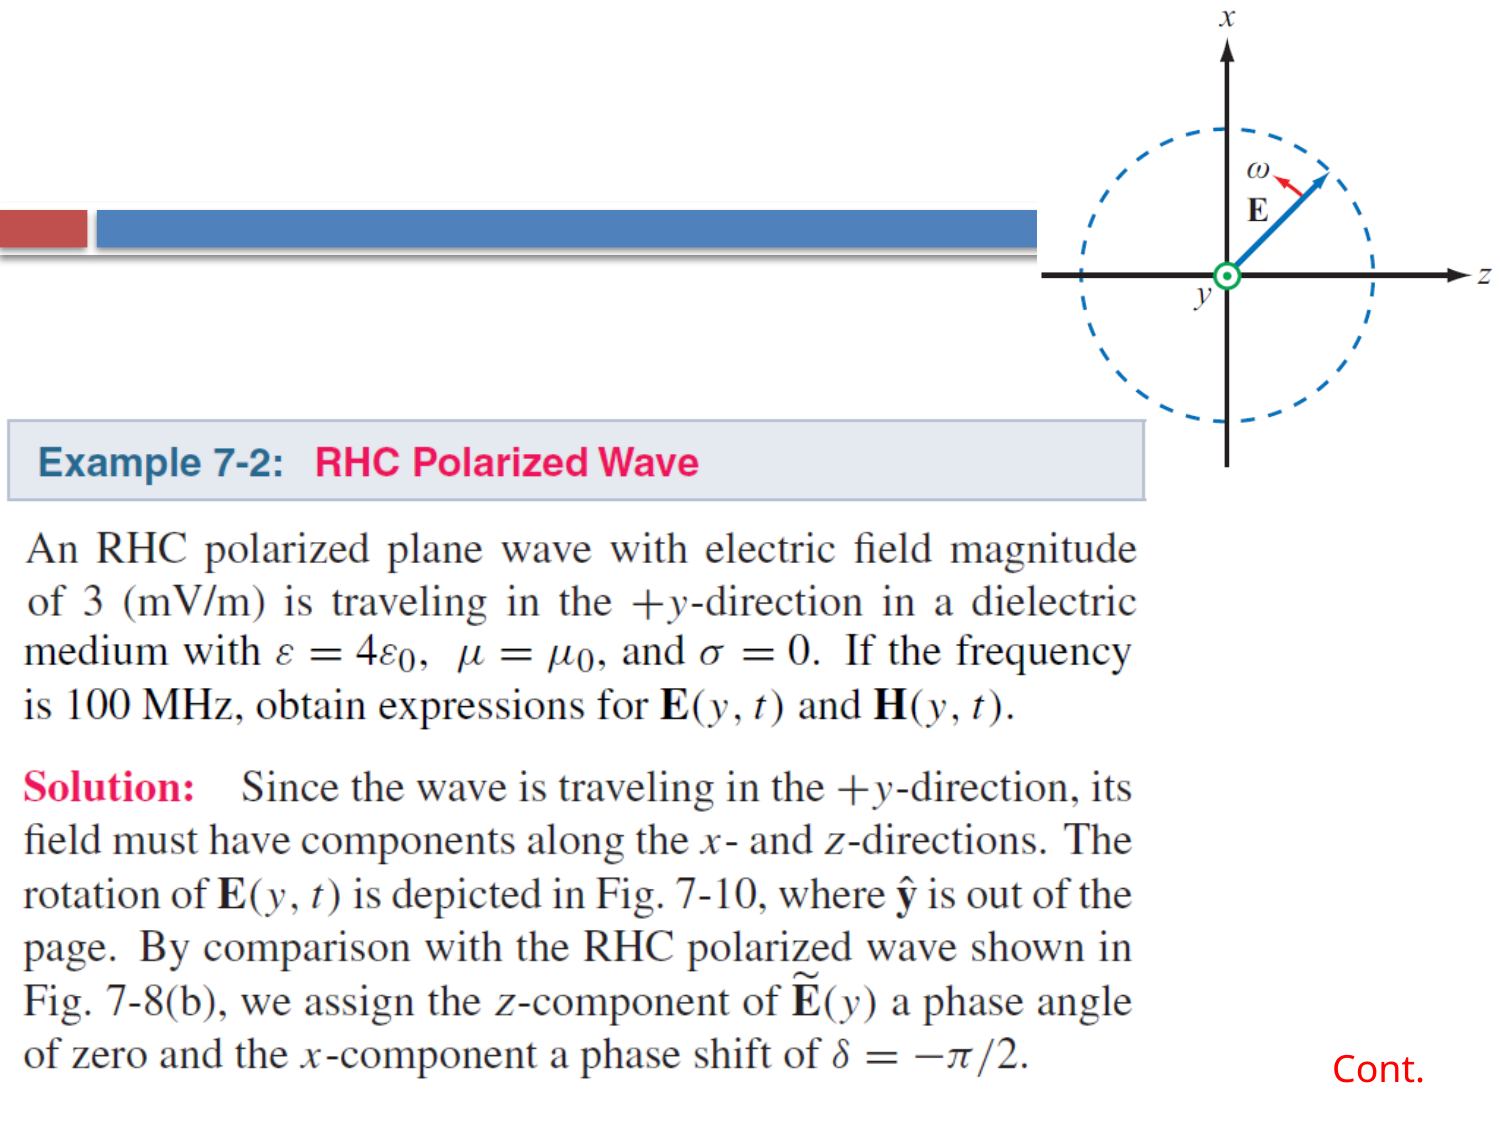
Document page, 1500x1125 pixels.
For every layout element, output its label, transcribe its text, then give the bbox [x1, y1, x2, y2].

picture [15, 630, 1171, 1092]
picture [1037, 0, 1500, 481]
text_box Cont. [1317, 1037, 1441, 1098]
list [0, 412, 1157, 630]
